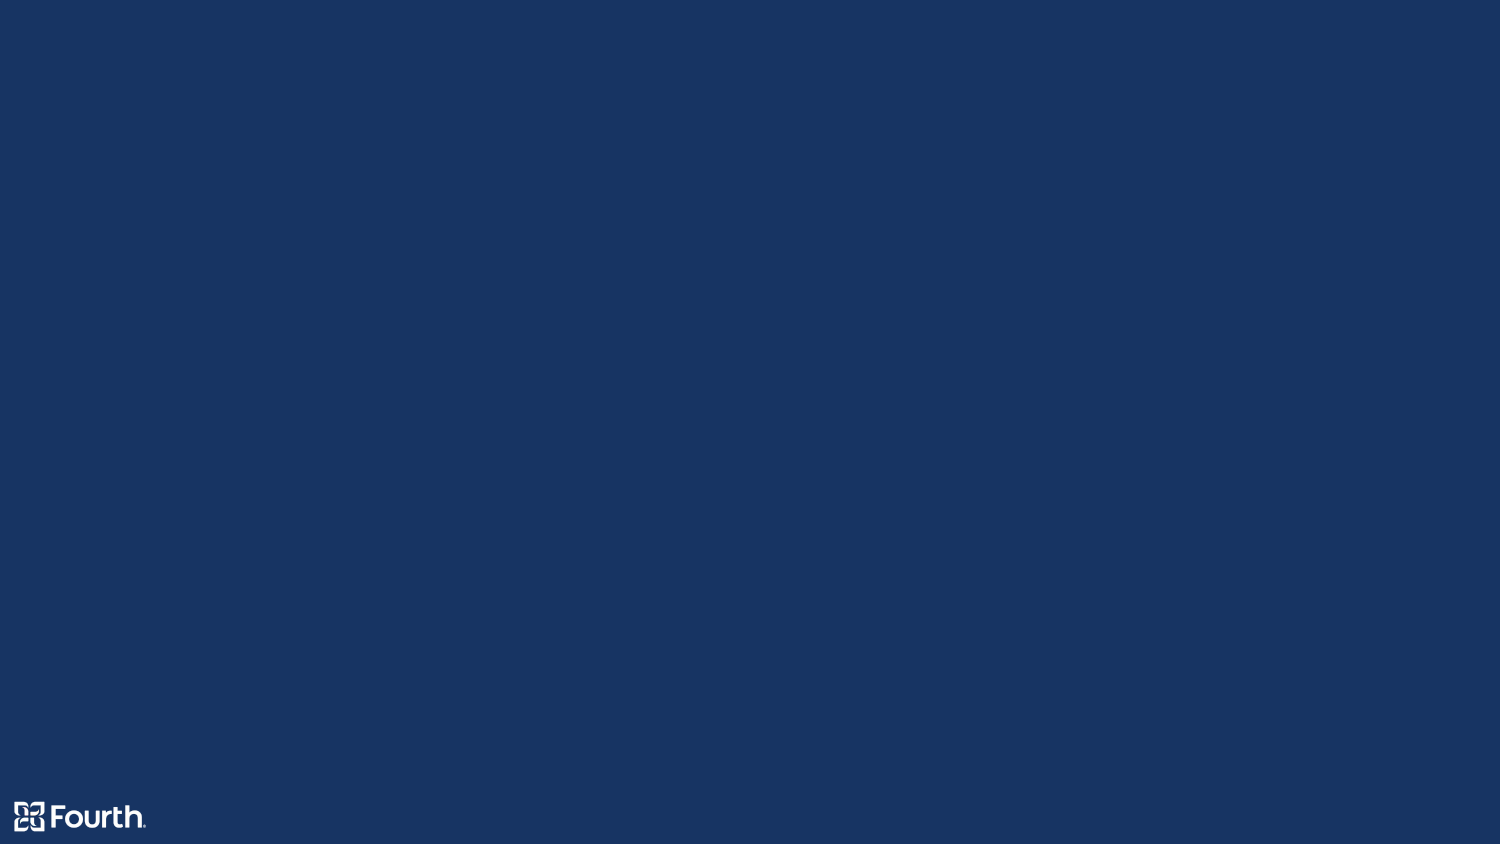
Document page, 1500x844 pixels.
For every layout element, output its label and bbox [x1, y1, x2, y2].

picture [14, 800, 147, 833]
